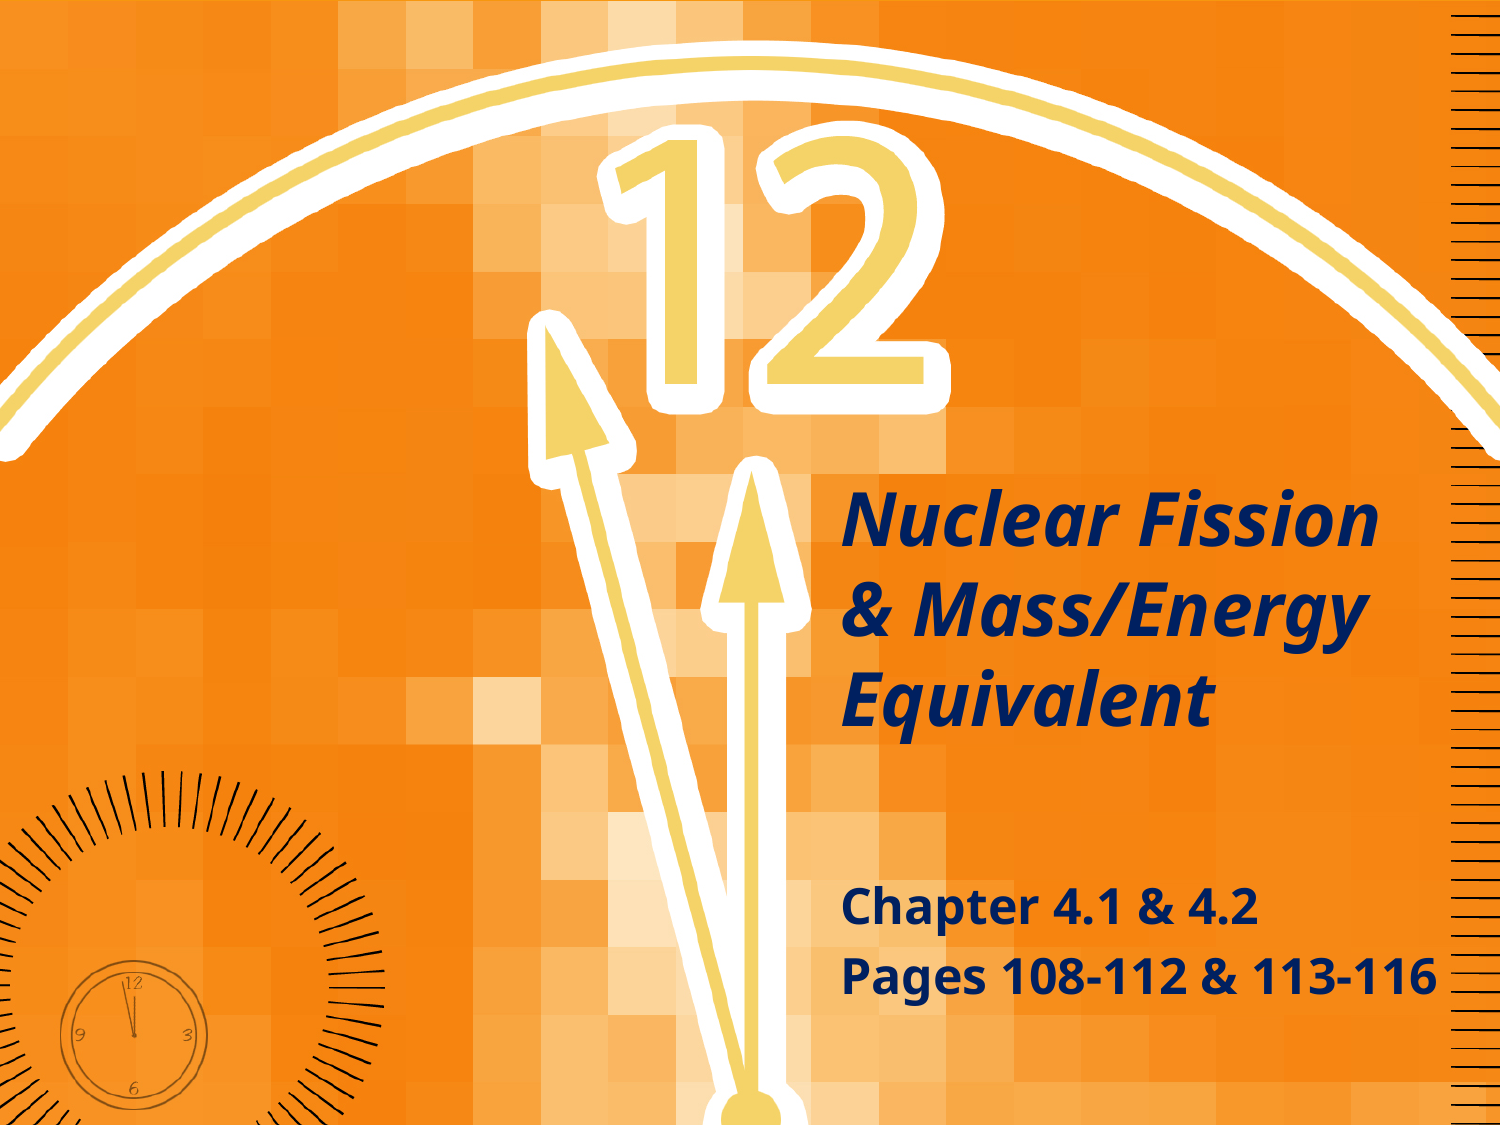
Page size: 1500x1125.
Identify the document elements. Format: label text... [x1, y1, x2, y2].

title Nuclear Fission & Mass/Energy Equivalent [824, 468, 1451, 866]
picture [0, 0, 1500, 1125]
subtitle Chapter 4.1 & 4.2 Pages 108-112 & 113-116 [824, 866, 1471, 1026]
